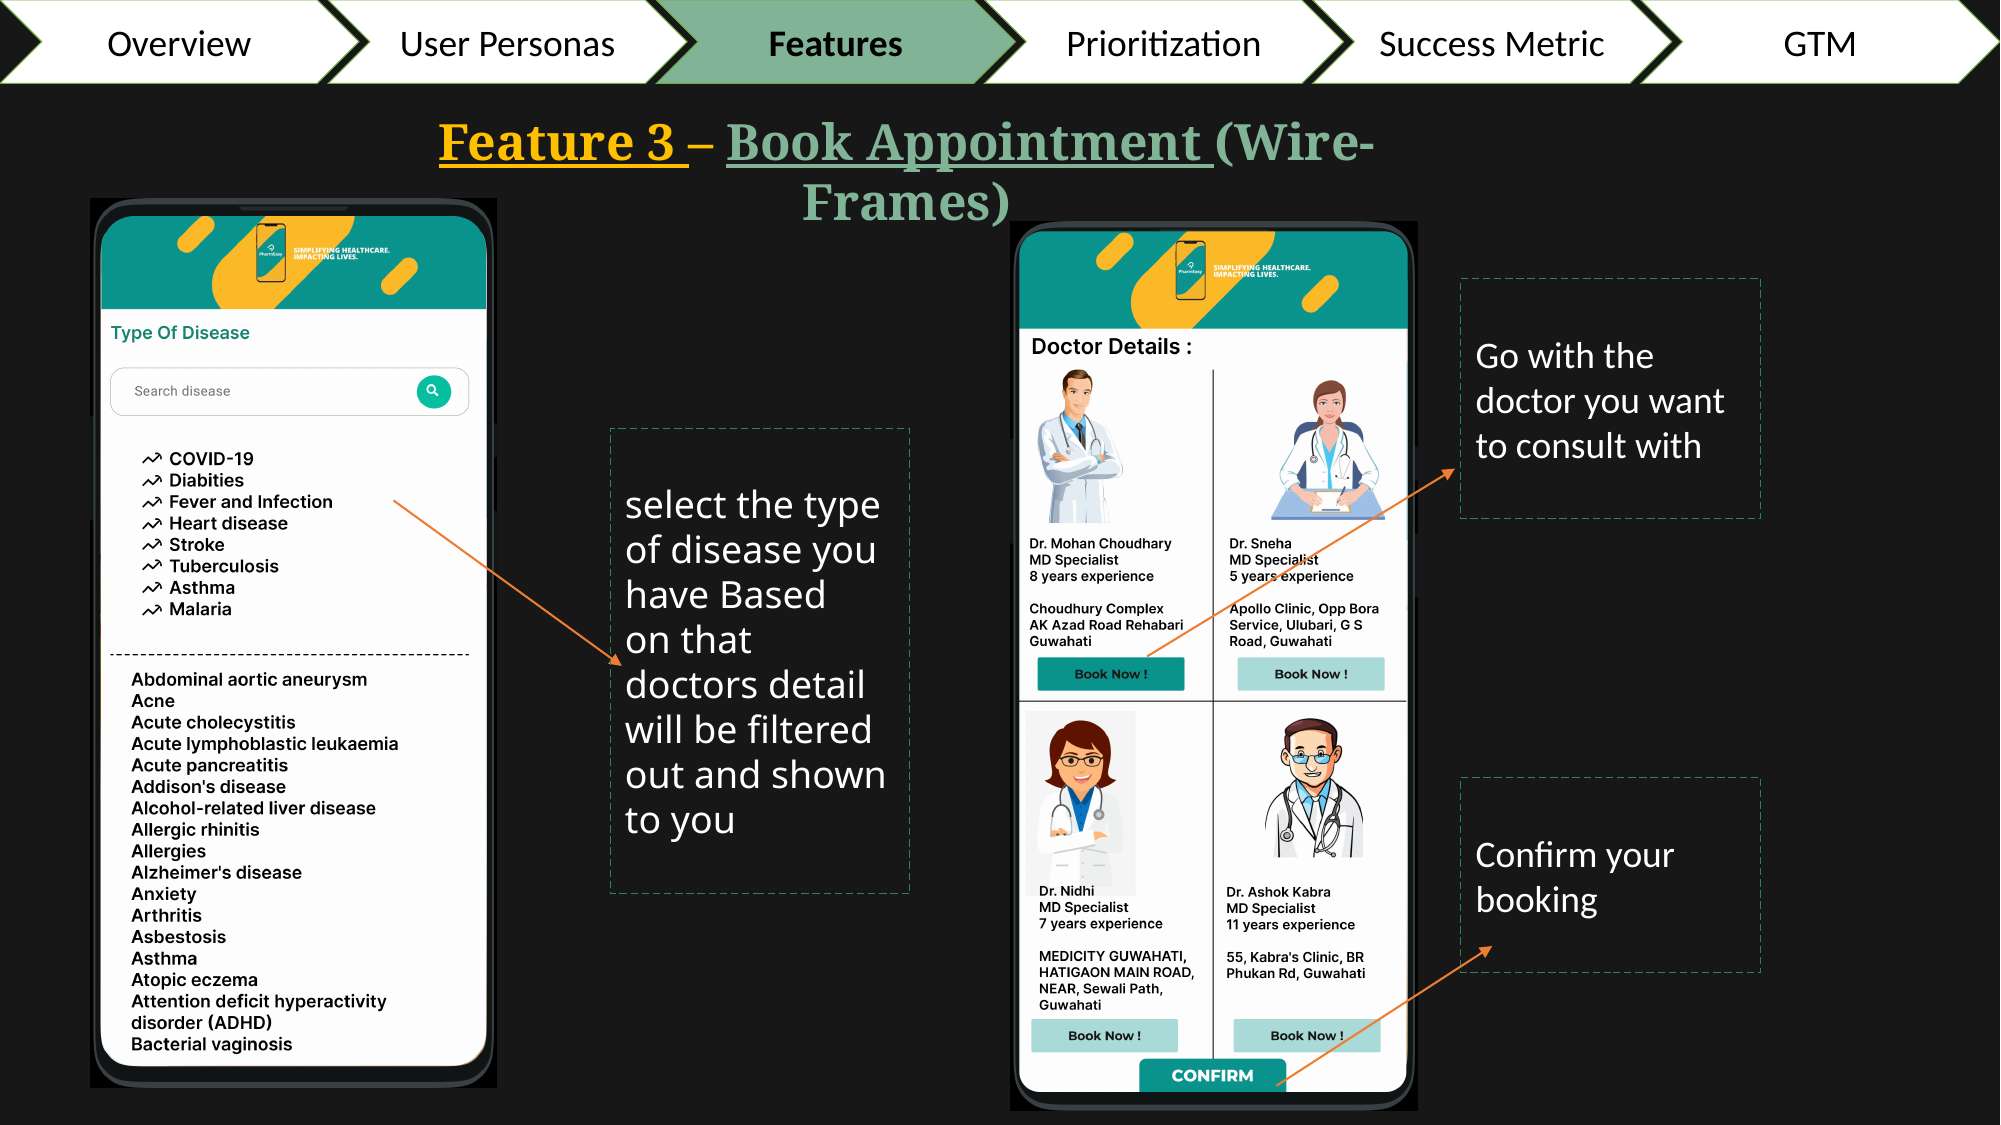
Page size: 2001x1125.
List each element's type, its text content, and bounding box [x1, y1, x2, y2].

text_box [1147, 468, 1455, 657]
picture [90, 198, 497, 1088]
picture [1010, 221, 1418, 1111]
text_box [393, 500, 622, 666]
text_box Feature 3 – Book Appointment (Wire-Frames) [359, 103, 1455, 238]
text_box select the type of disease you have Based on that doctors detail will be filtered out and shown to you [610, 428, 910, 894]
text_box Go with the doctor you want to consult with [1460, 278, 1761, 519]
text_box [0, 0, 2000, 84]
text_box Confirm your booking [1460, 777, 1761, 973]
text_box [1276, 946, 1493, 1086]
